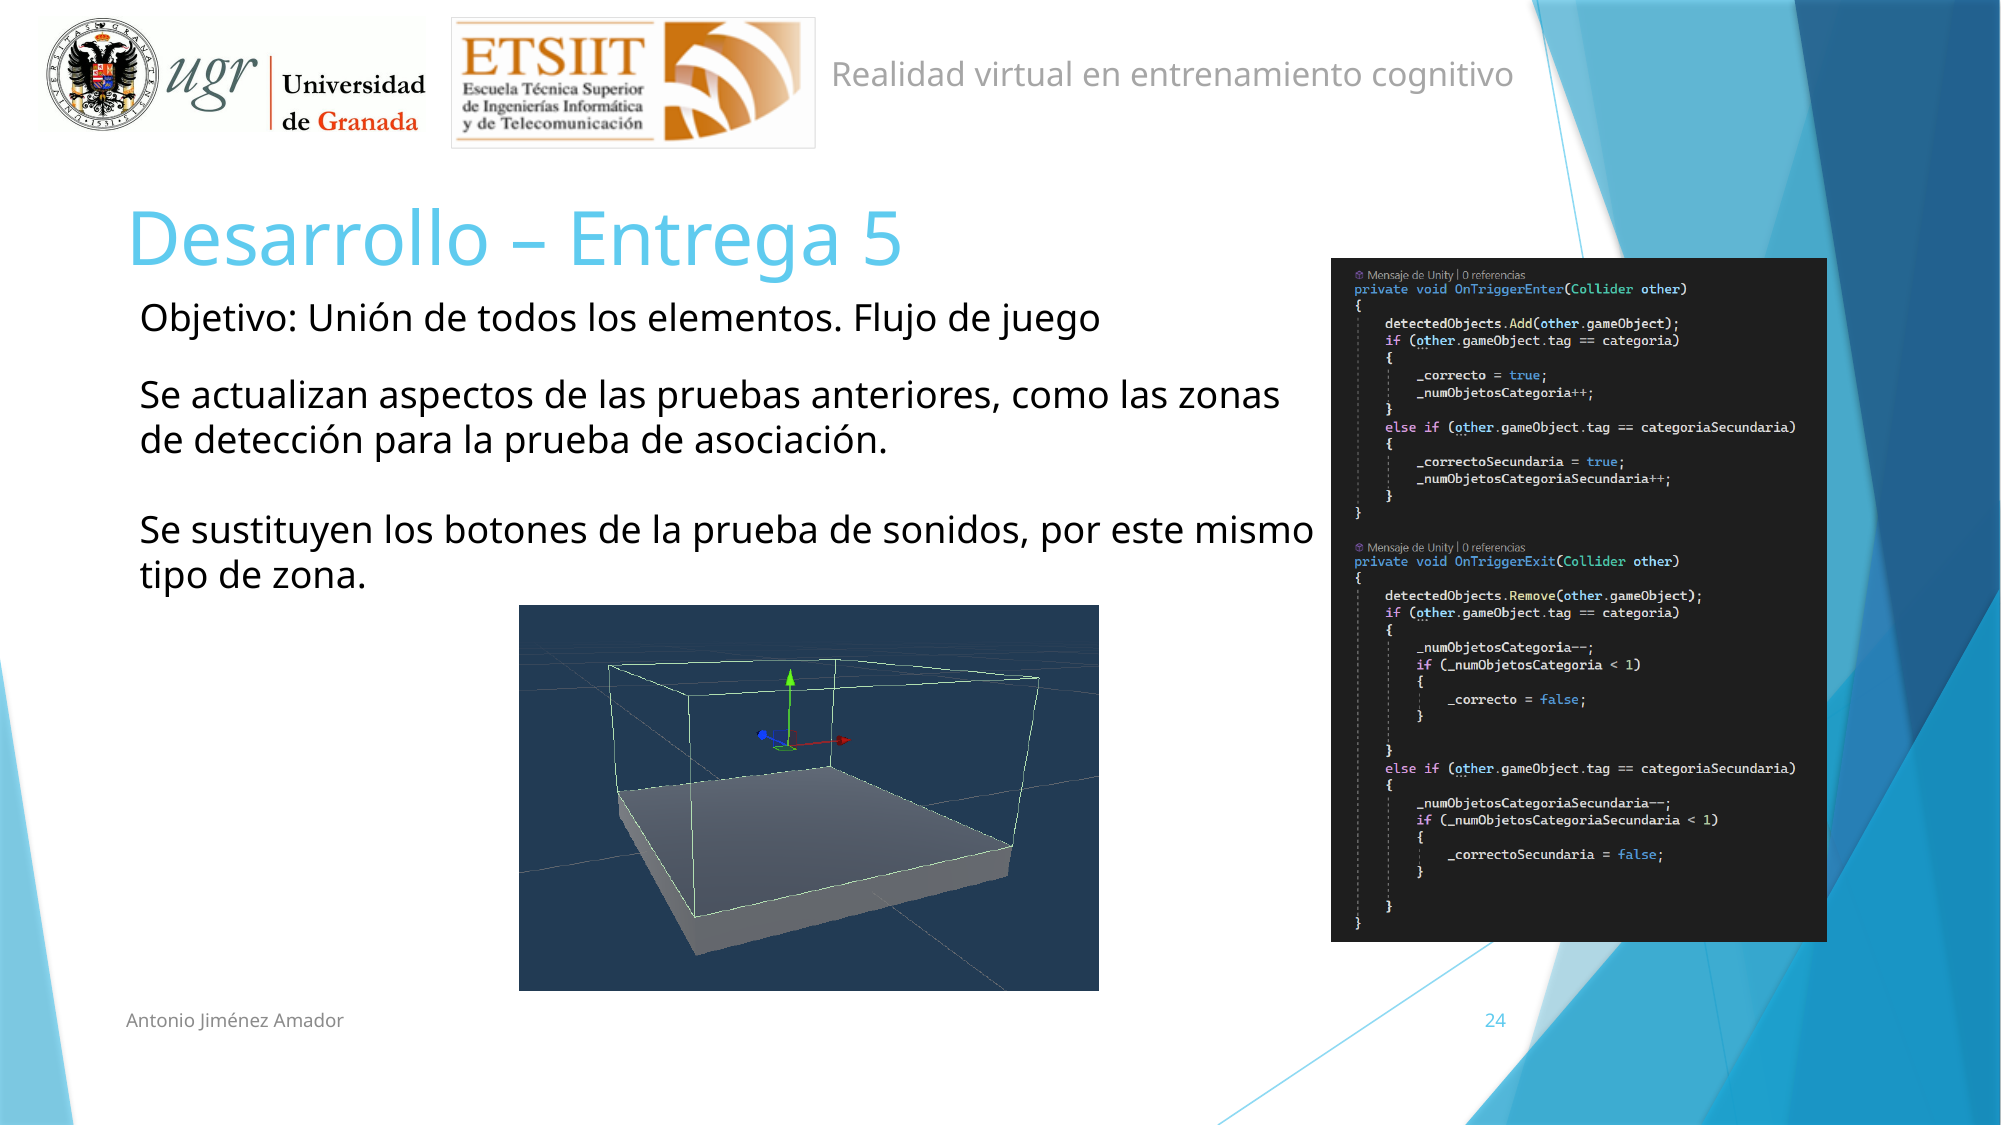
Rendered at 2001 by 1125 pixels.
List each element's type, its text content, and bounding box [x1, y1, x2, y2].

footer Antonio Jiménez Amador [111, 991, 1145, 1051]
text_box Realidad virtual en entrenamiento cognitivo [822, 46, 1617, 101]
picture [449, 15, 817, 151]
picture [518, 604, 1099, 992]
text_box Objetivo: Unión de todos los elementos. Flujo de juego [124, 286, 1326, 347]
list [37, 15, 427, 133]
slide_number 24 [1409, 991, 1522, 1051]
picture [1331, 257, 1827, 943]
title Desarrollo – Entrega 5 [111, 183, 1522, 317]
text_box Se actualizan aspectos de las pruebas anteriores, como las zonas de detección para la prueba de asociación. Se sustituyen los botones de la prueba de sonidos, por este mismo tipo de zona. [124, 363, 1326, 604]
